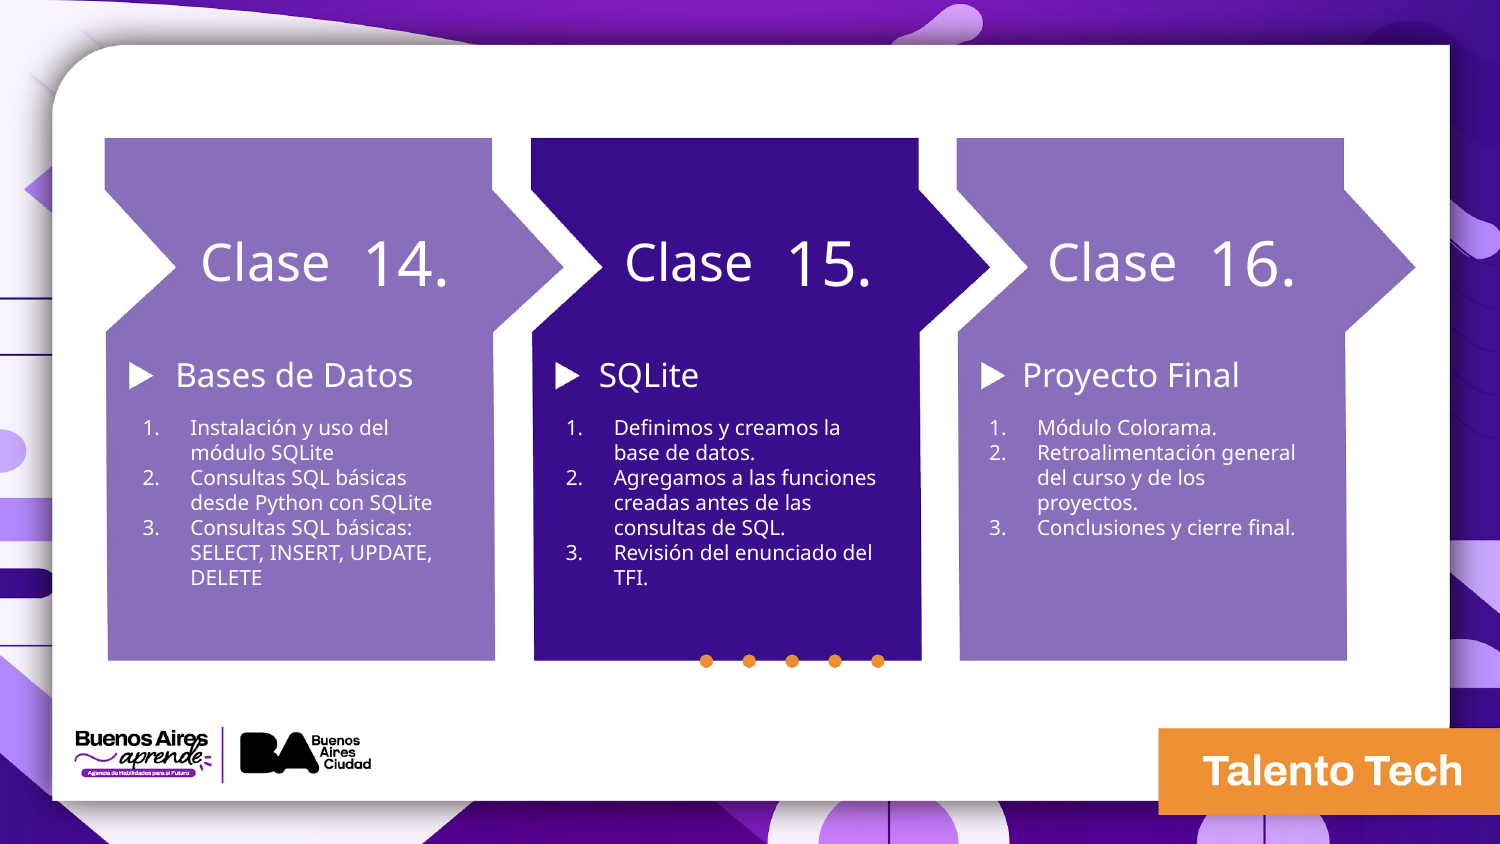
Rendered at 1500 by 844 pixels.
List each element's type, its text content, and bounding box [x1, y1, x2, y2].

text_box 15. [770, 208, 912, 314]
text_box Clase [1032, 214, 1193, 308]
picture [0, 0, 1500, 844]
text_box Módulo Colorama. Retroalimentación general del curso y de los proyectos. Conclusiones y cierre final. [947, 399, 1325, 624]
text_box Clase [185, 214, 347, 308]
text_box 16. [1193, 208, 1335, 314]
text_box Bases de Datos [160, 339, 455, 399]
text_box Instalación y uso del módulo SQLite Consultas SQL básicas desde Python con SQLite Consultas SQL básicas: SELECT, INSERT, UPDATE, DELETE [100, 399, 479, 624]
text_box Clase [609, 214, 770, 308]
text_box Definimos y creamos la base de datos. Agregamos a las funciones creadas antes de las consultas de SQL. Revisión del enunciado del TFI. [523, 399, 902, 624]
text_box SQLite [583, 339, 879, 399]
text_box Proyecto Final [1007, 339, 1325, 399]
text_box 14. [347, 208, 488, 314]
